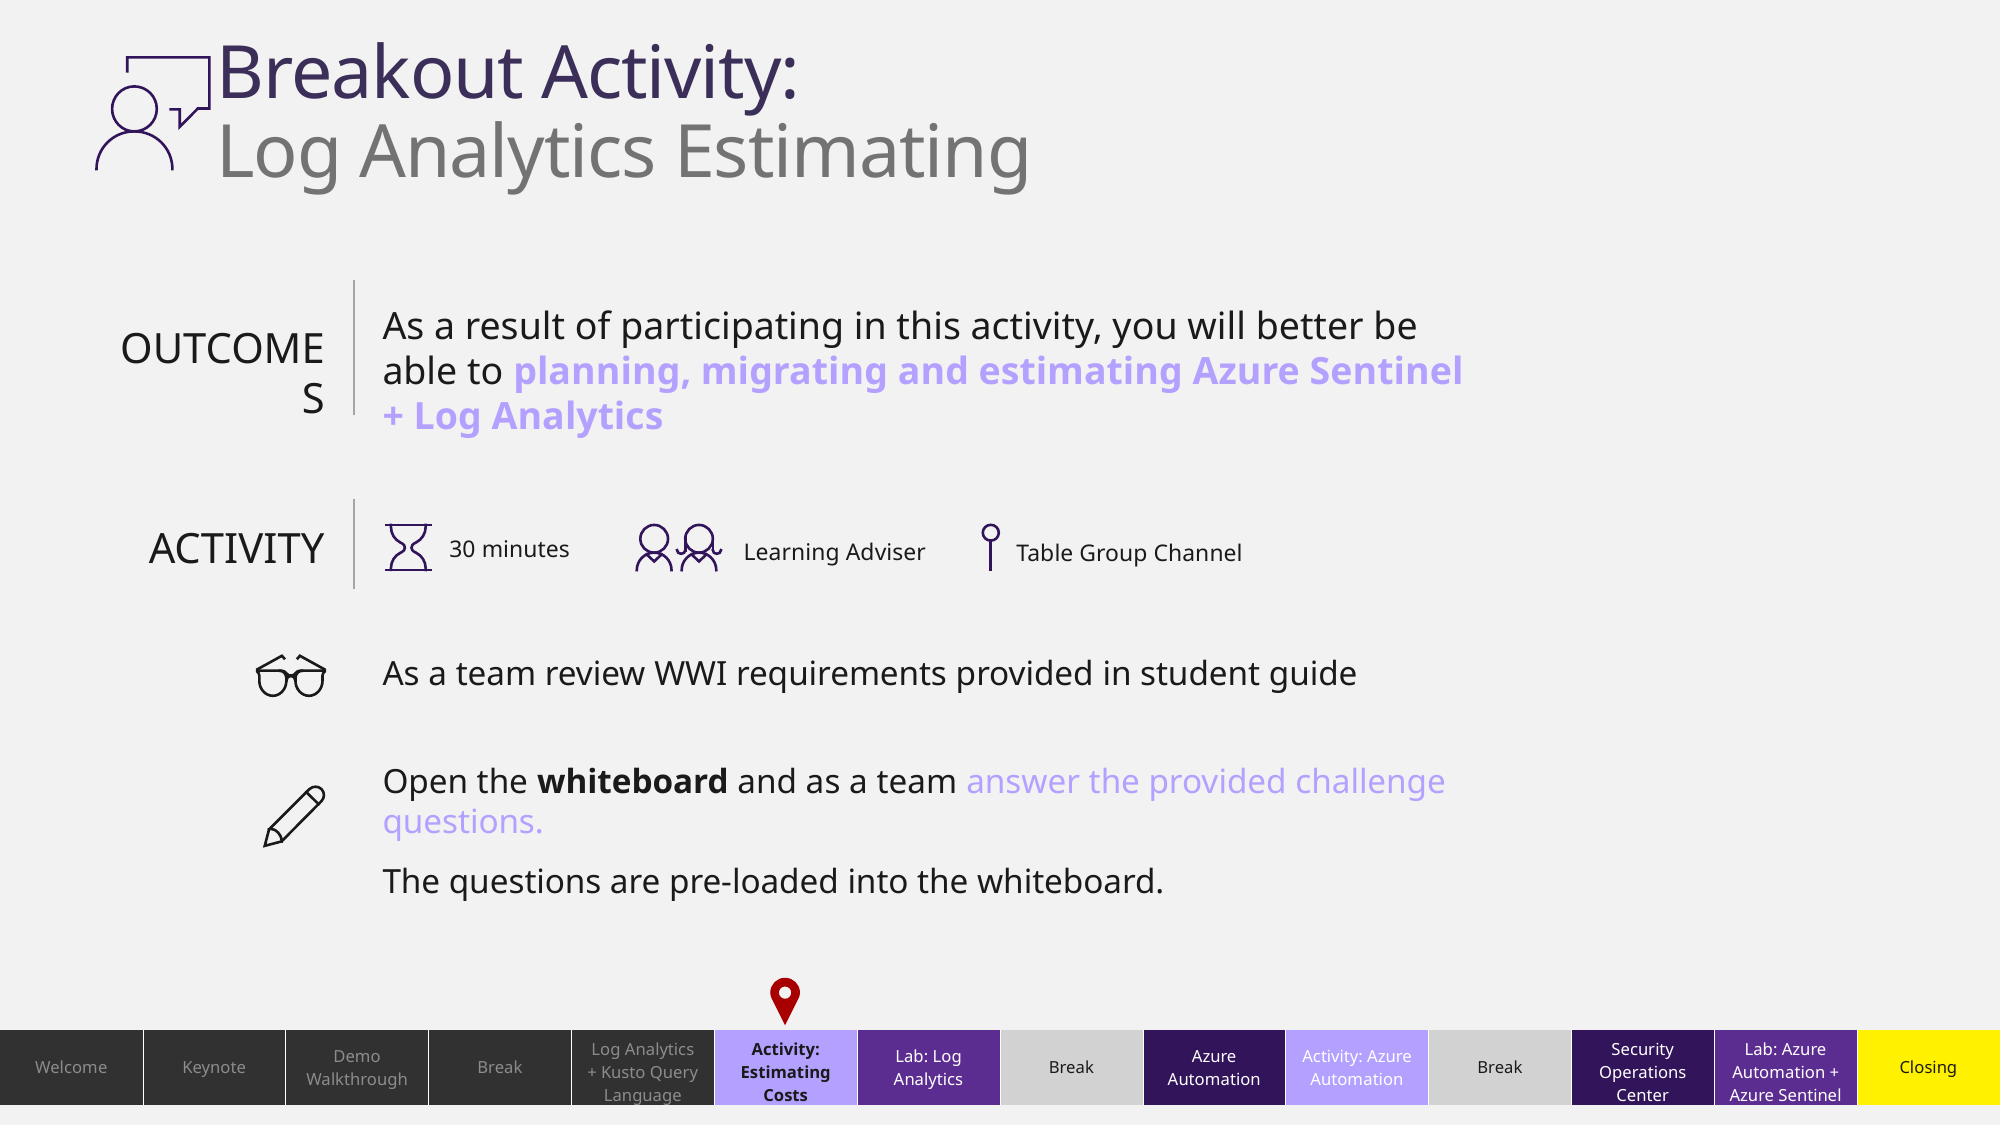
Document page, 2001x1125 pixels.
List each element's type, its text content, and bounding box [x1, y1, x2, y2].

table_header Activity: Estimating Costs [715, 1030, 857, 1105]
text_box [256, 644, 1502, 910]
table_header Activity: Azure Automation [1286, 1030, 1428, 1105]
table_header Lab: Log Analytics [858, 1030, 1000, 1105]
text_box ACTIVITY [108, 522, 325, 573]
table_header Demo Walkthrough [286, 1030, 428, 1105]
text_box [636, 524, 722, 571]
text_box 30 minutes [431, 534, 588, 563]
table_header Azure Automation [1144, 1030, 1285, 1105]
table_header Lab: Azure Automation + Azure Sentinel [1715, 1030, 1857, 1105]
text_box [385, 525, 431, 570]
text_box [96, 57, 210, 170]
table_header Security Operations Center [1572, 1030, 1714, 1105]
text_box As a result of participating in this activity, you will better be able to planning, migrating and estimating Azure Sentinel + Log Analytics [367, 294, 1502, 445]
table_header Break [1001, 1030, 1143, 1105]
table_header Keynote [144, 1030, 285, 1105]
table_header Closing [1858, 1030, 2000, 1105]
text_box Table Group Channel [1003, 538, 1257, 567]
table_header Break [429, 1030, 571, 1105]
text_box [771, 979, 799, 1023]
text_box Learning Adviser [743, 537, 927, 565]
table_header Welcome [0, 1030, 143, 1105]
table_header Log Analytics + Kusto Query Language [572, 1030, 714, 1105]
title Breakout Activity: Log Analytics Estimating [216, 33, 1987, 194]
table_header Break [1429, 1030, 1571, 1105]
text_box [982, 524, 999, 570]
text_box OUTCOMES [100, 322, 325, 423]
